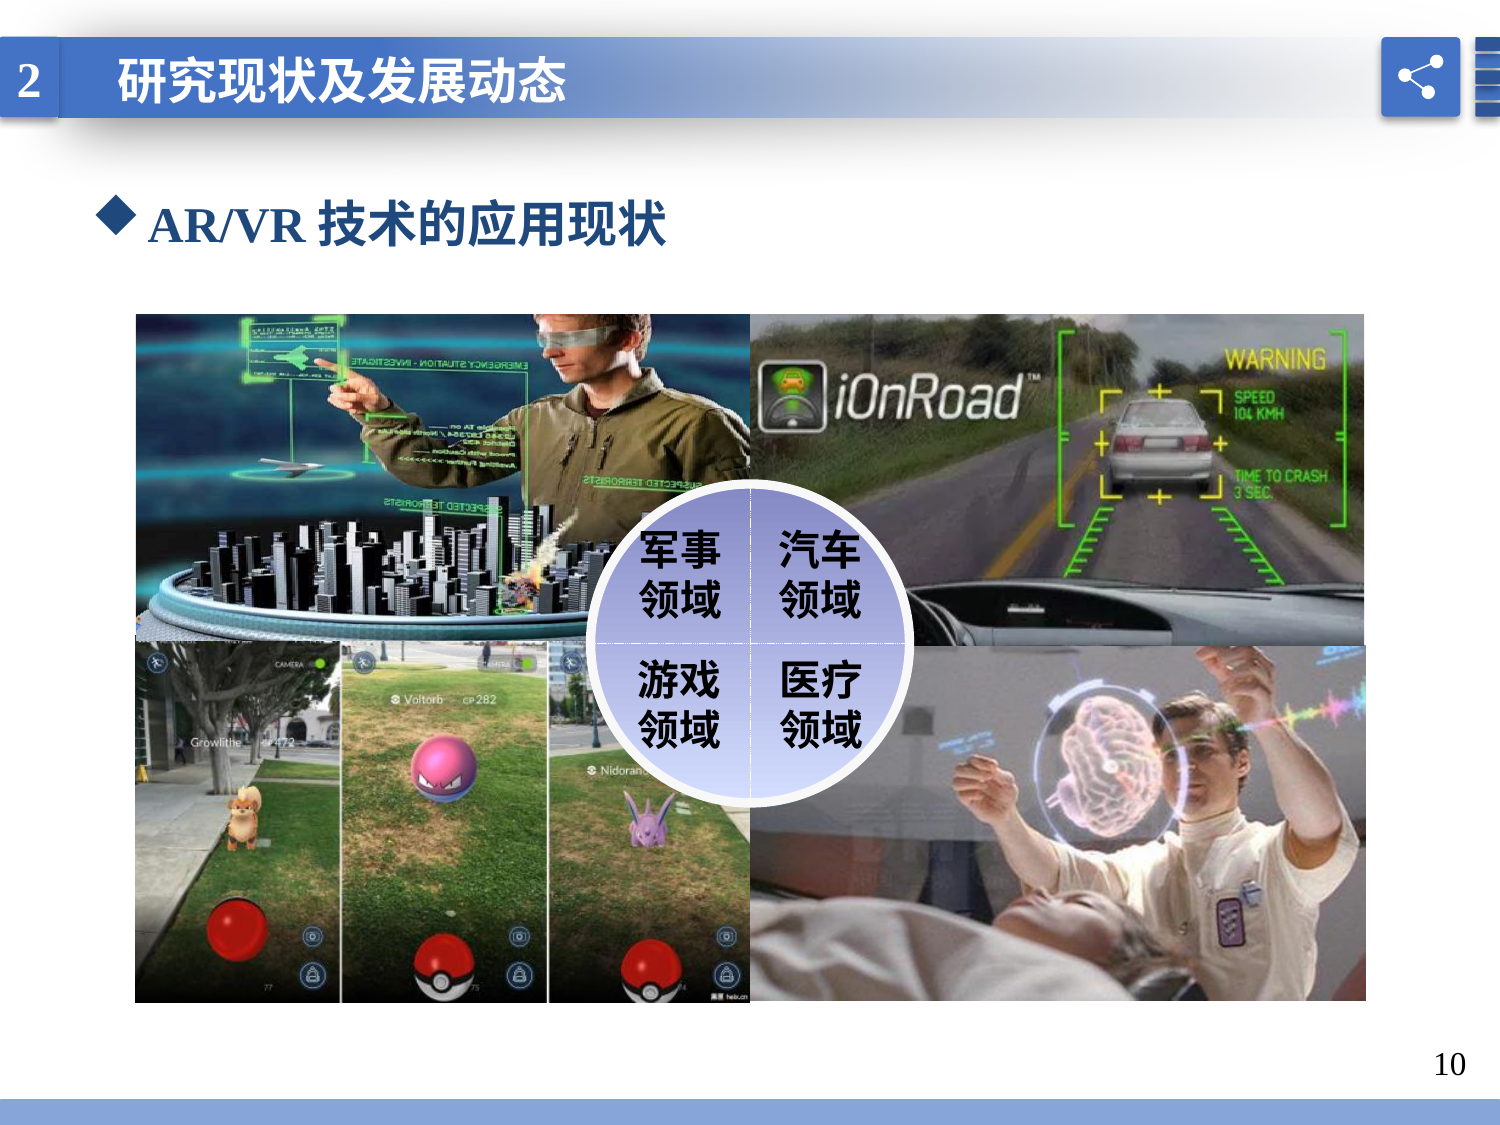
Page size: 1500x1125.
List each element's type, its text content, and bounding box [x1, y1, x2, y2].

text_box [0, 1101, 1500, 1125]
picture [135, 314, 1366, 1003]
text_box [59, 37, 1378, 118]
text_box 10 [1399, 1034, 1500, 1090]
text_box 研究现状及发展动态 [76, 42, 609, 118]
text_box AR/VR技术的应用现状 [76, 172, 1258, 260]
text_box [1381, 36, 1500, 117]
text_box 2 [0, 36, 59, 118]
